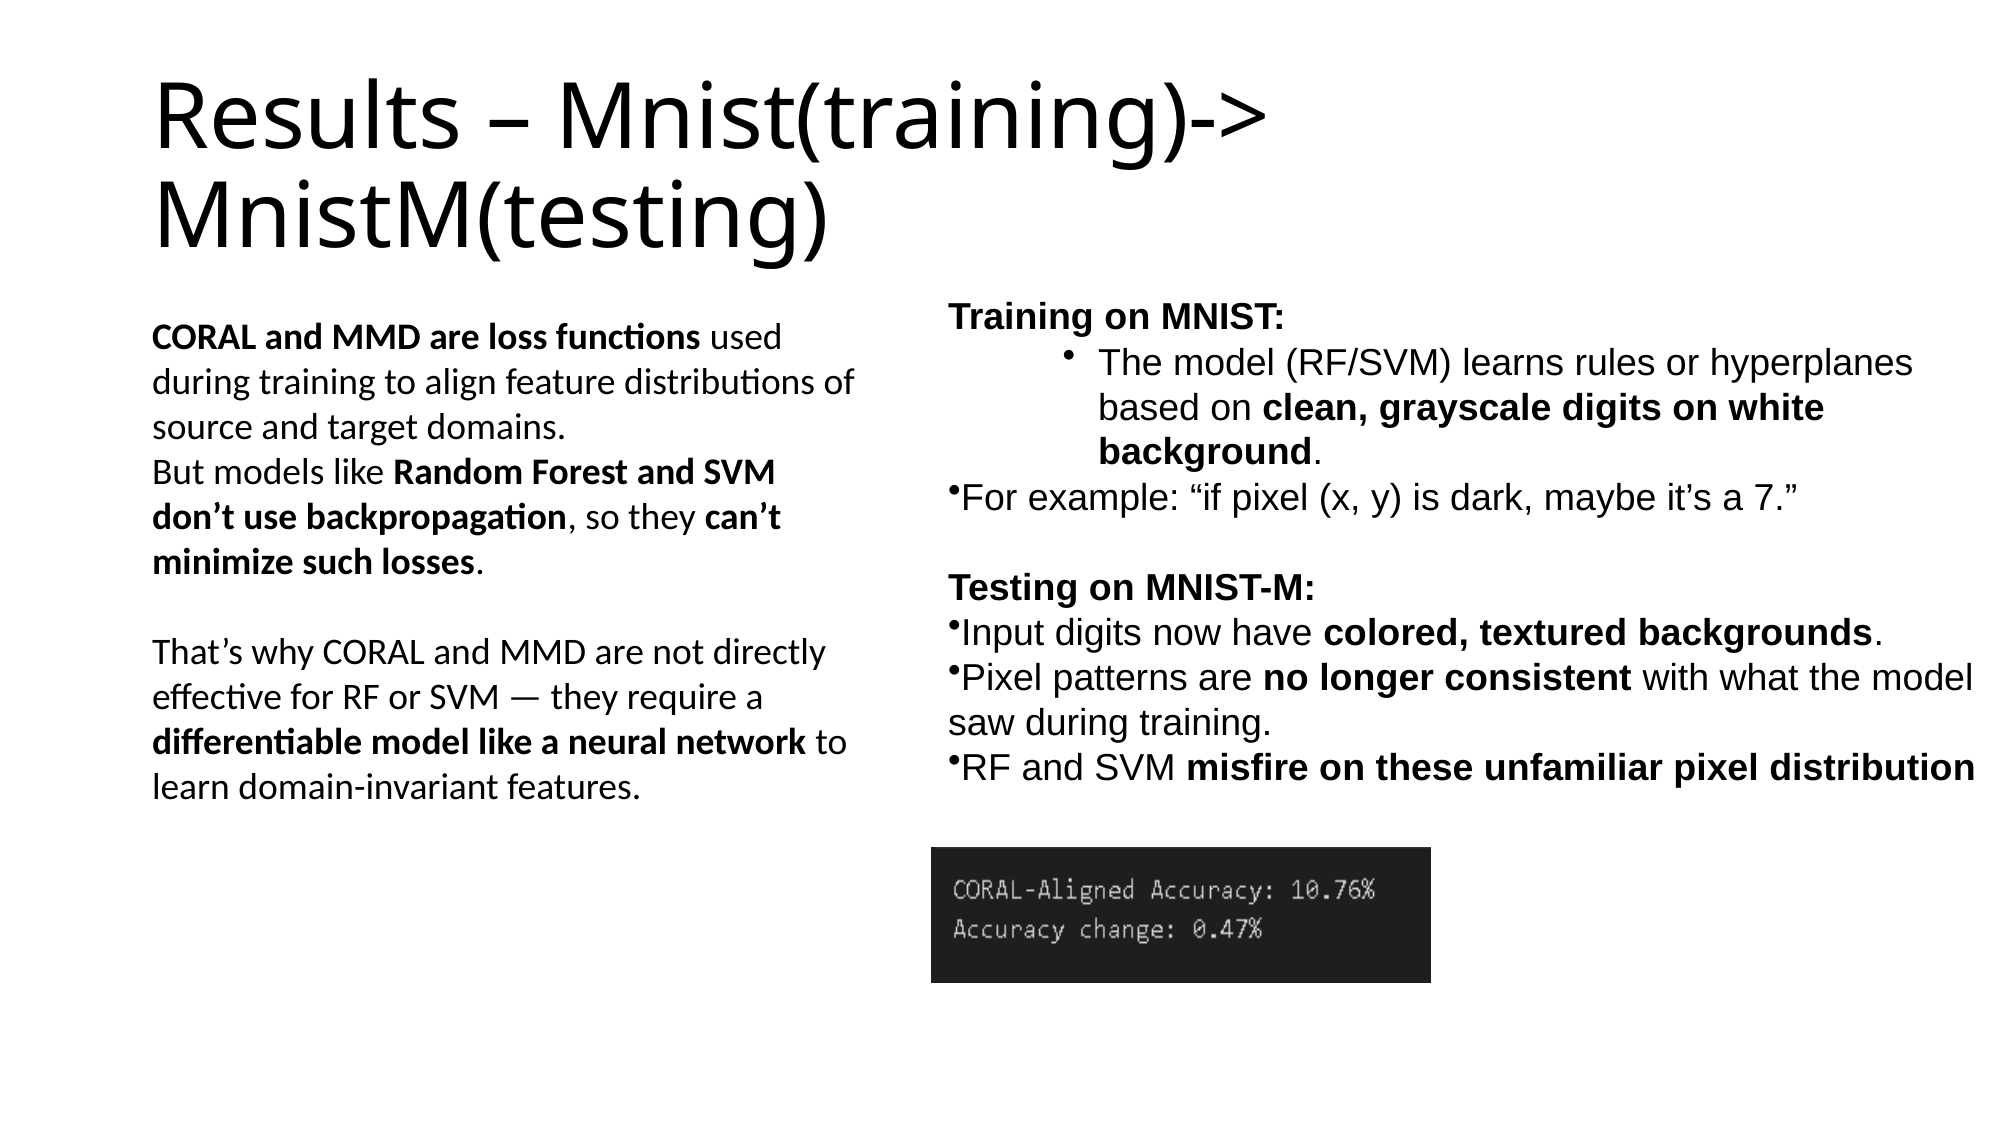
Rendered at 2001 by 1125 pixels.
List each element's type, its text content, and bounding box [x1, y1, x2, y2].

picture [931, 847, 1431, 983]
text_box CORAL and MMD are loss functions used during training to align feature distributions of source and target domains. But models like Random Forest and SVM don’t use backpropagation, so they can’t minimize such losses. That’s why CORAL and MMD are not directly effective for RF or SVM — they require a differentiable model like a neural network to learn domain-invariant features. [137, 304, 883, 815]
text_box Training on MNIST: The model (RF/SVM) learns rules or hyperplanes based on clean, grayscale digits on white background. For example: “if pixel (x, y) is dark, maybe it’s a 7.” Testing on MNIST-M: Input digits now have colored, textured backgrounds. Pixel patterns are no longer consistent with what the model saw during training. RF and SVM misfire on these unfamiliar pixel distribution [933, 285, 2000, 840]
title Results – Mnist(training)-> MnistM(testing) [137, 59, 1863, 278]
